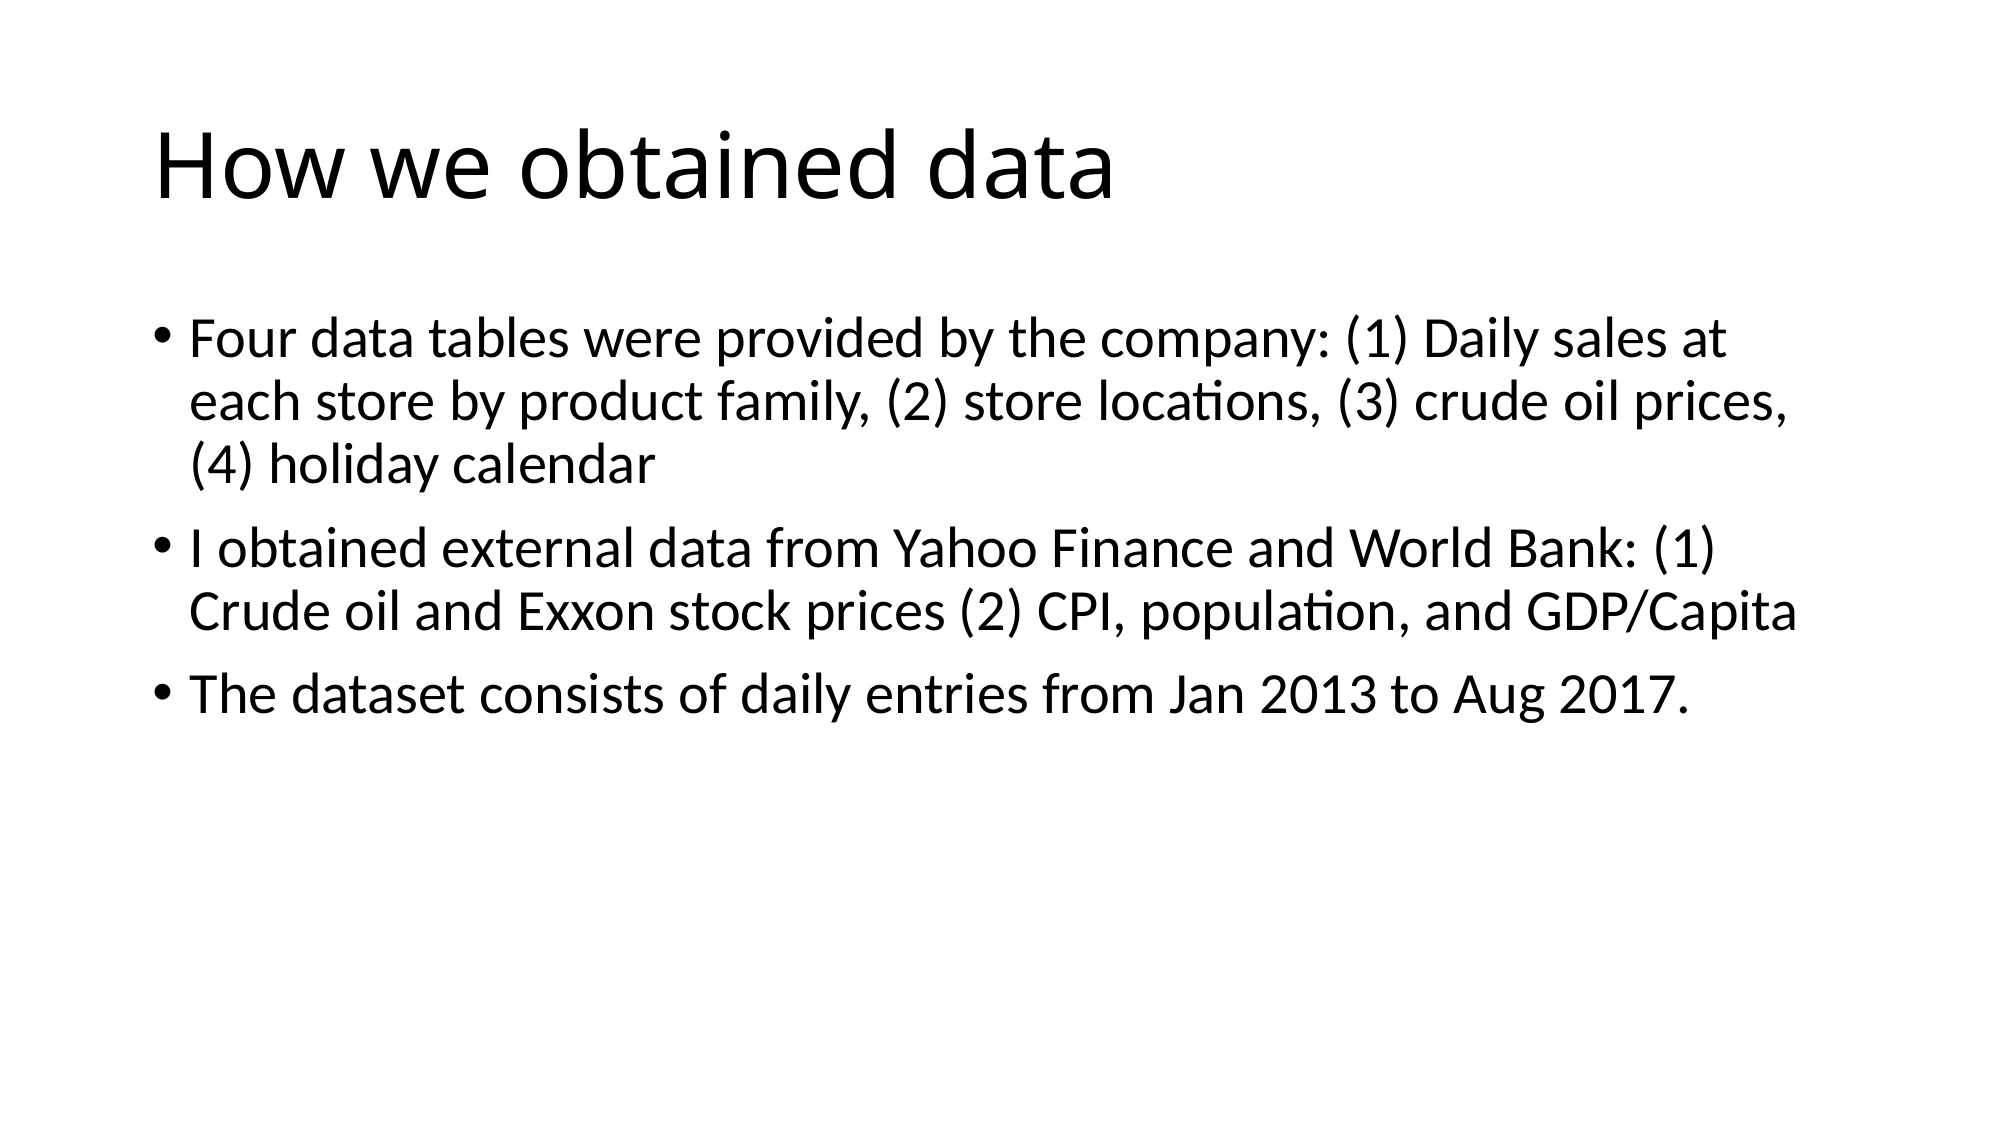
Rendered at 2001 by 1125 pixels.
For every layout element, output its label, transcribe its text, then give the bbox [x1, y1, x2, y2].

list Four data tables were provided by the company: (1) Daily sales at each store by product family, (2) store locations, (3) crude oil prices, (4) holiday calendar I obtained external data from Yahoo Finance and World Bank: (1) Crude oil and Exxon stock prices (2) CPI, population, and GDP/Capita The dataset consists of daily entries from Jan 2013 to Aug 2017. [137, 299, 1863, 1014]
title How we obtained data [137, 59, 1863, 278]
